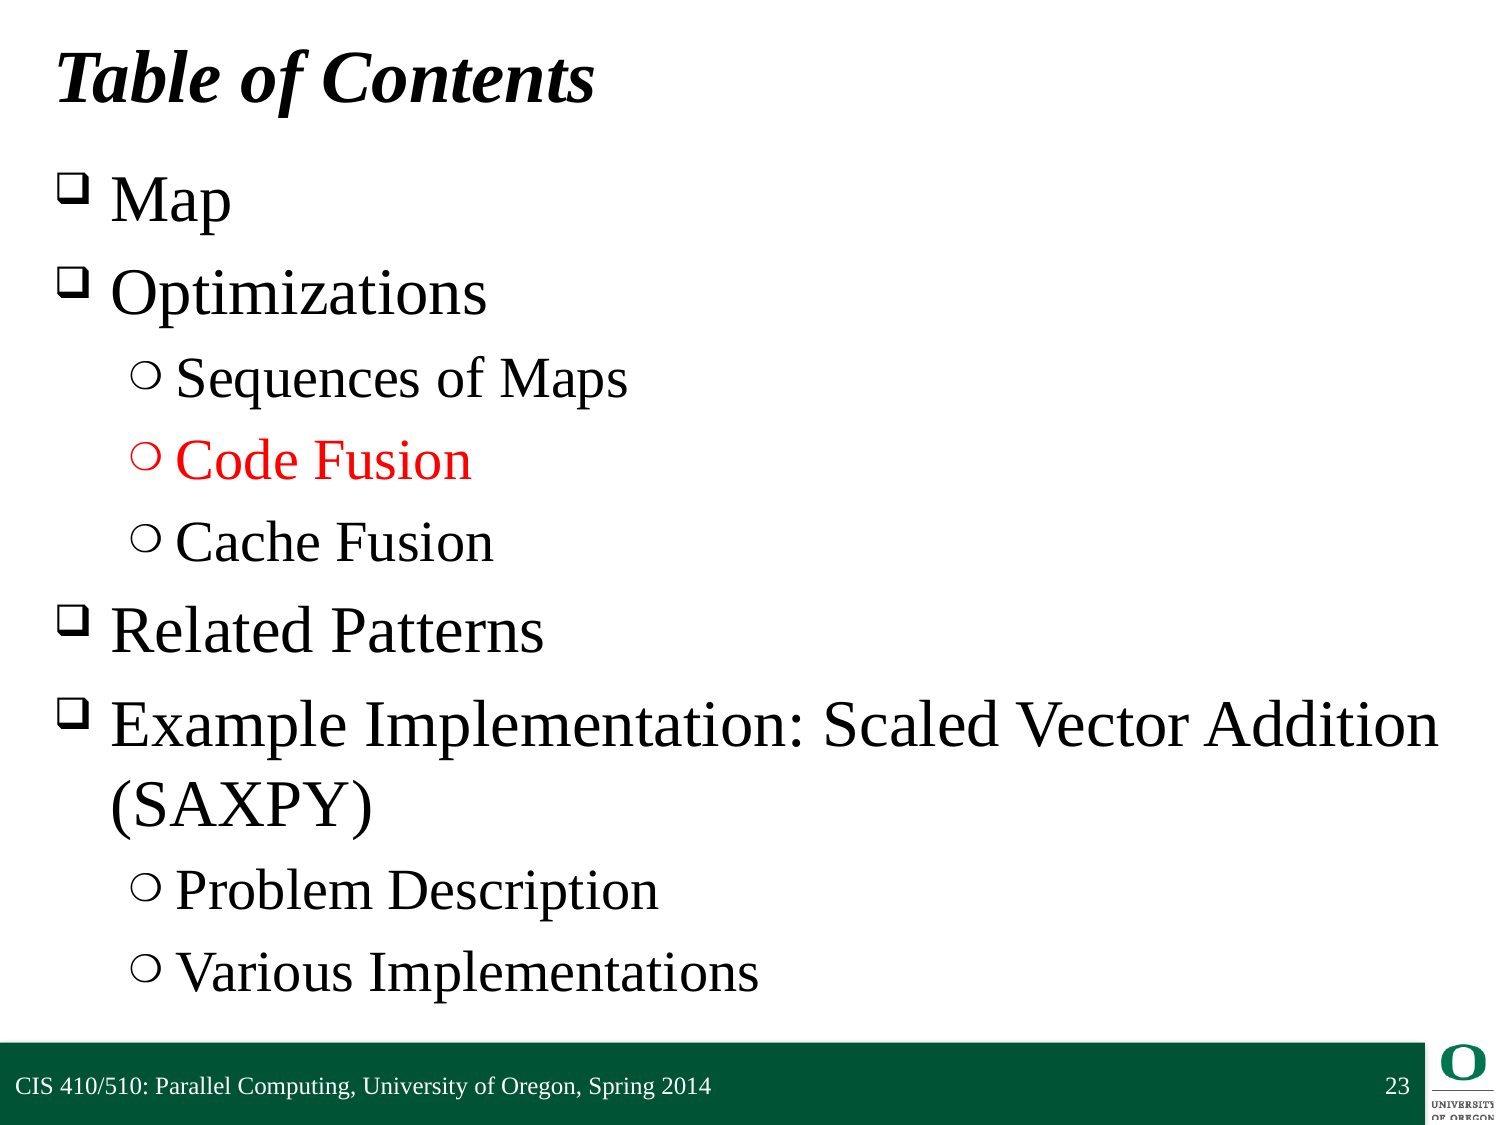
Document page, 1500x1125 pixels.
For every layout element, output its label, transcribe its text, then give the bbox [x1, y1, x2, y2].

footer CIS 410/510: Parallel Computing, University of Oregon, Spring 2014 [0, 1044, 988, 1125]
title Table of Contents [39, 0, 1500, 145]
list Map Optimizations Sequences of Maps Code Fusion Cache Fusion Related Patterns Example Implementation: Scaled Vector Addition (SAXPY) Problem Description Various Implementations [39, 147, 1500, 1046]
slide_number 23 [1074, 1044, 1425, 1125]
